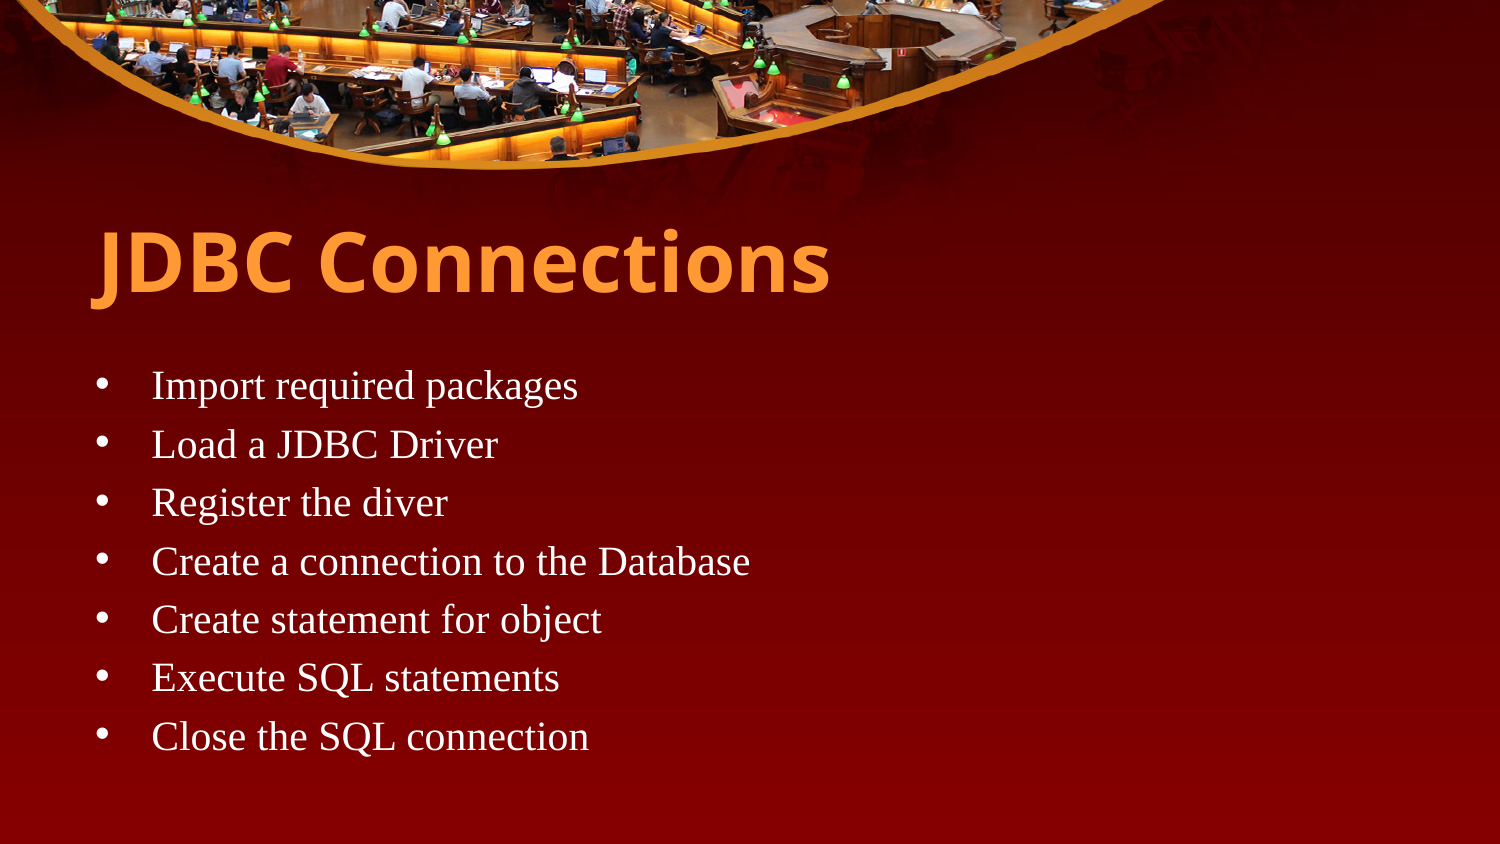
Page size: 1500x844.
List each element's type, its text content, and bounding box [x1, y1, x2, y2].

list Import required packages Load a JDBC Driver Register the diver Create a connection to the Database Create statement for object Execute SQL statements Close the SQL connection [80, 350, 1435, 811]
picture [0, 0, 1500, 844]
title JDBC Connections [82, 196, 1438, 323]
